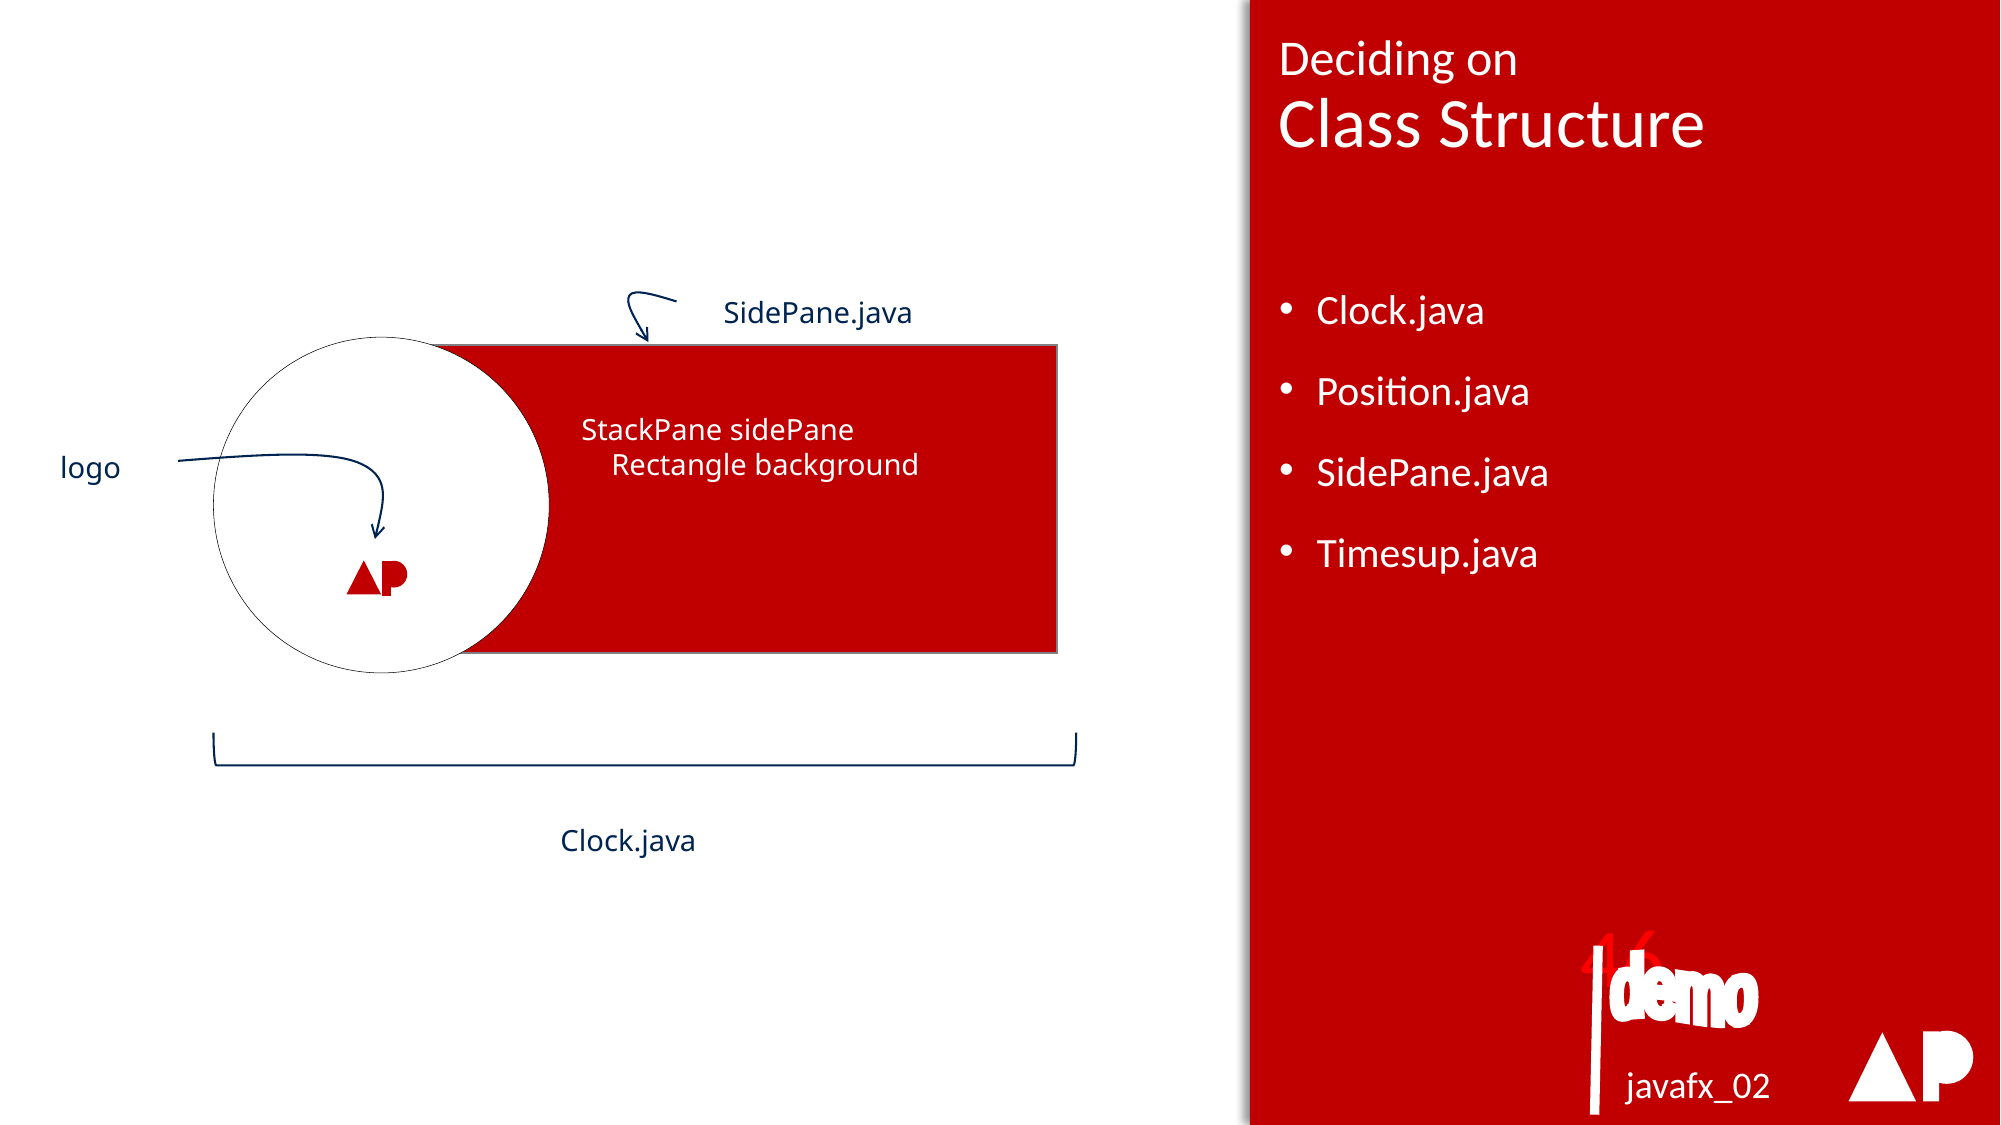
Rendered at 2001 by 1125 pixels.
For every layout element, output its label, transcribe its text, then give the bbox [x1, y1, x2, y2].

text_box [213, 337, 1058, 673]
text_box [212, 732, 1078, 767]
text_box [177, 457, 213, 475]
title Deciding on Class Structure [1263, 24, 1982, 209]
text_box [1594, 945, 1787, 1115]
text_box [627, 291, 677, 337]
list Clock.java Position.java SidePane.java Timesup.java [1264, 265, 1982, 1102]
text_box Clock.java [523, 814, 735, 865]
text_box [348, 561, 407, 595]
text_box logo [0, 441, 197, 492]
text_box SidePane.java [666, 286, 971, 337]
